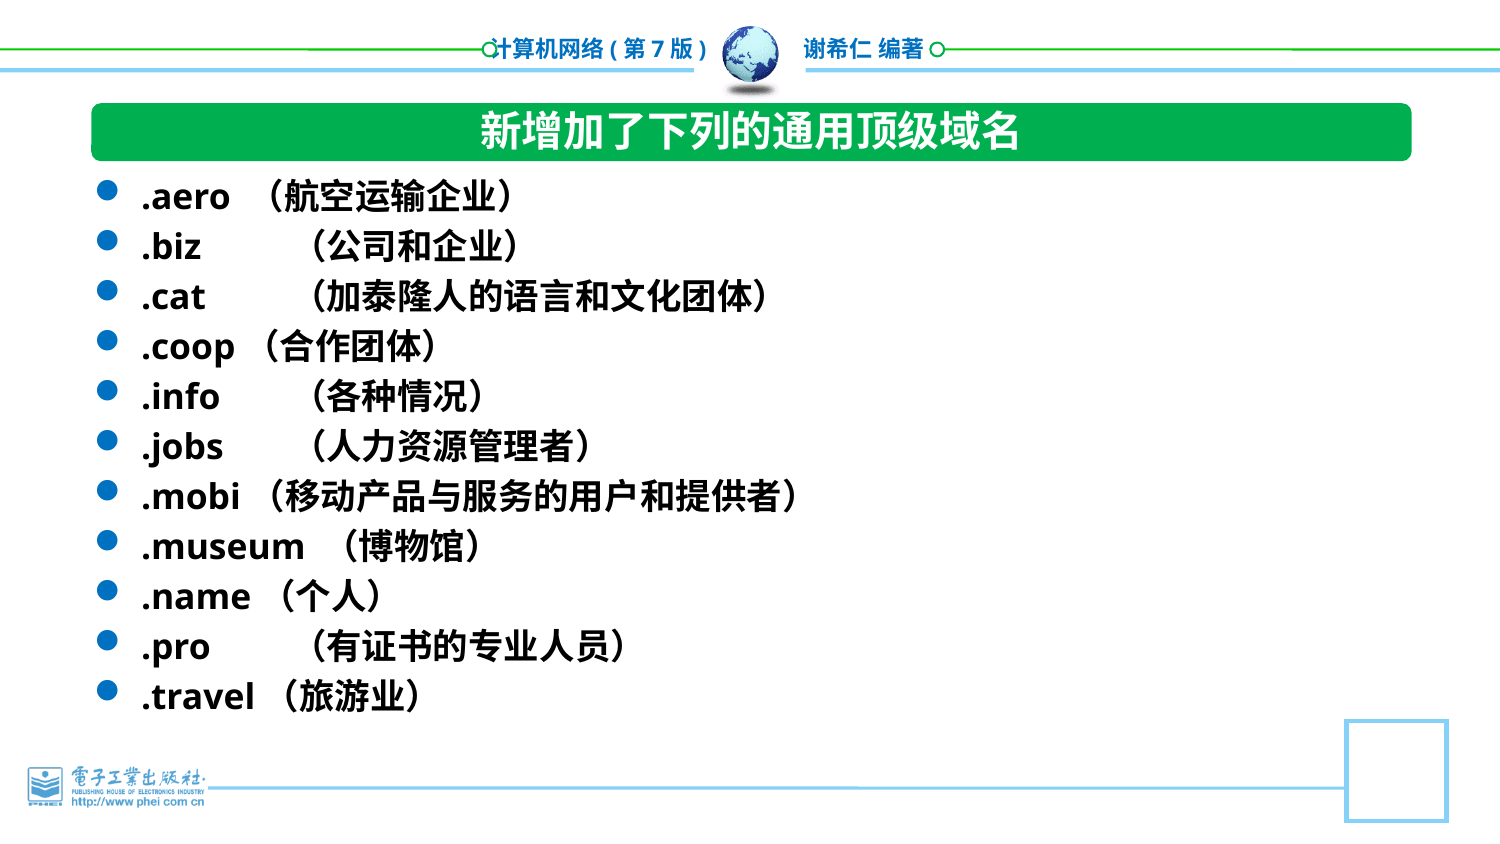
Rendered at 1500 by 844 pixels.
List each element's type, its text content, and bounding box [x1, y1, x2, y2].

text_box [1038, 103, 1412, 159]
text_box 新增加了下列的通用顶级域名 [465, 97, 1038, 159]
text_box .aero （航空运输企业） .biz （公司和企业） .cat （加泰隆人的语言和文化团体） .coop（合作团体） .info （各种情况） .jobs （人力资源管理者） .mobi（移动产品与服务的用户和提供者） .museum （博物馆） .name（个人） .pro （有证书的专业人员） .travel（旅游业） [79, 159, 1432, 725]
picture [23, 764, 208, 809]
picture [720, 24, 780, 97]
text_box [91, 103, 465, 159]
